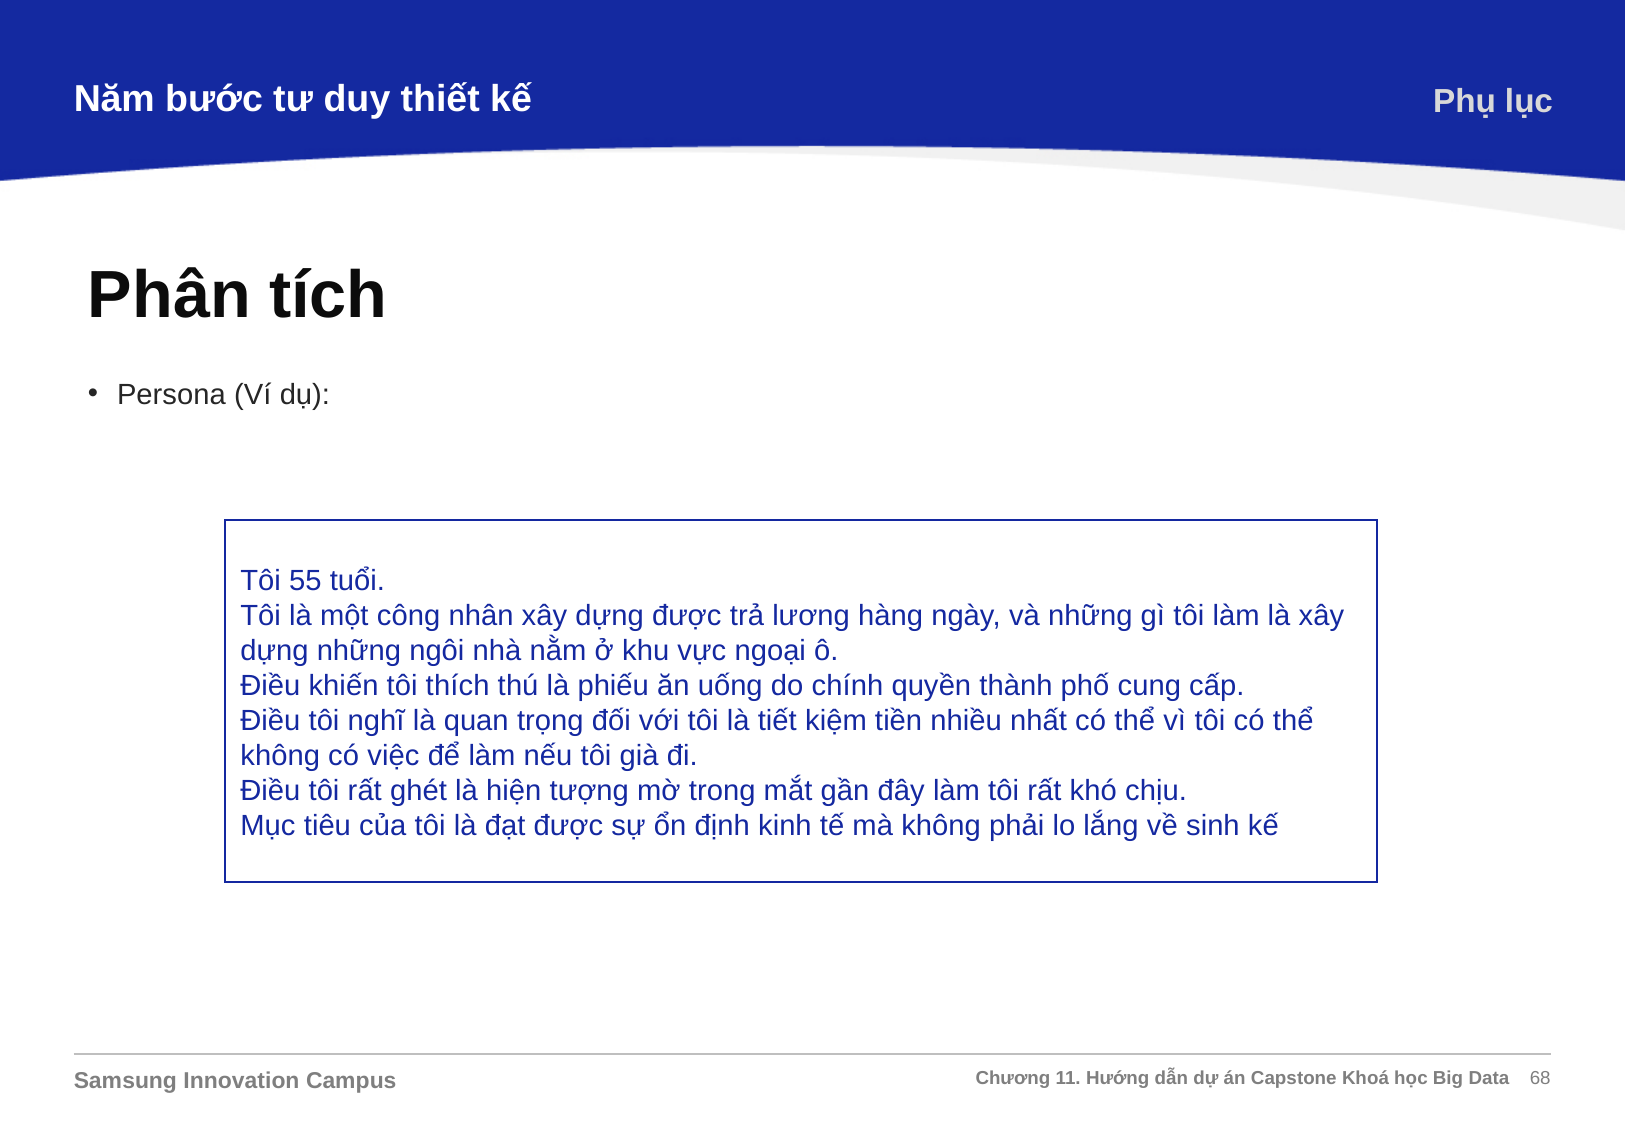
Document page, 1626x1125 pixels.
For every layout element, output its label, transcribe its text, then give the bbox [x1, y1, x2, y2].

list Phân tích [87, 249, 1531, 331]
picture [0, 0, 1625, 1125]
list Persona (Ví dụ): [87, 365, 1531, 516]
list Phụ lục [1336, 79, 1554, 120]
text_box Tôi 55 tuổi. Tôi là một công nhân xây dựng được trả lương hàng ngày, và những gì tôi làm là xây dựng những ngôi nhà nằm ở khu vực ngoại ô. Điều khiến tôi thích thú là phiếu ăn uống do chính quyền thành phố cung cấp. Điều tôi nghĩ là quan trọng đối với tôi là tiết kiệm tiền nhiều nhất có thể vì tôi có thể không có việc để làm nếu tôi già đi. Điều tôi rất ghét là hiện tượng mờ trong mắt gần đây làm tôi rất khó chịu. Mục tiêu của tôi là đạt được sự ổn định kinh tế mà không phải lo lắng về sinh kế [225, 520, 1378, 883]
list Năm bước tư duy thiết kế [73, 73, 1148, 119]
